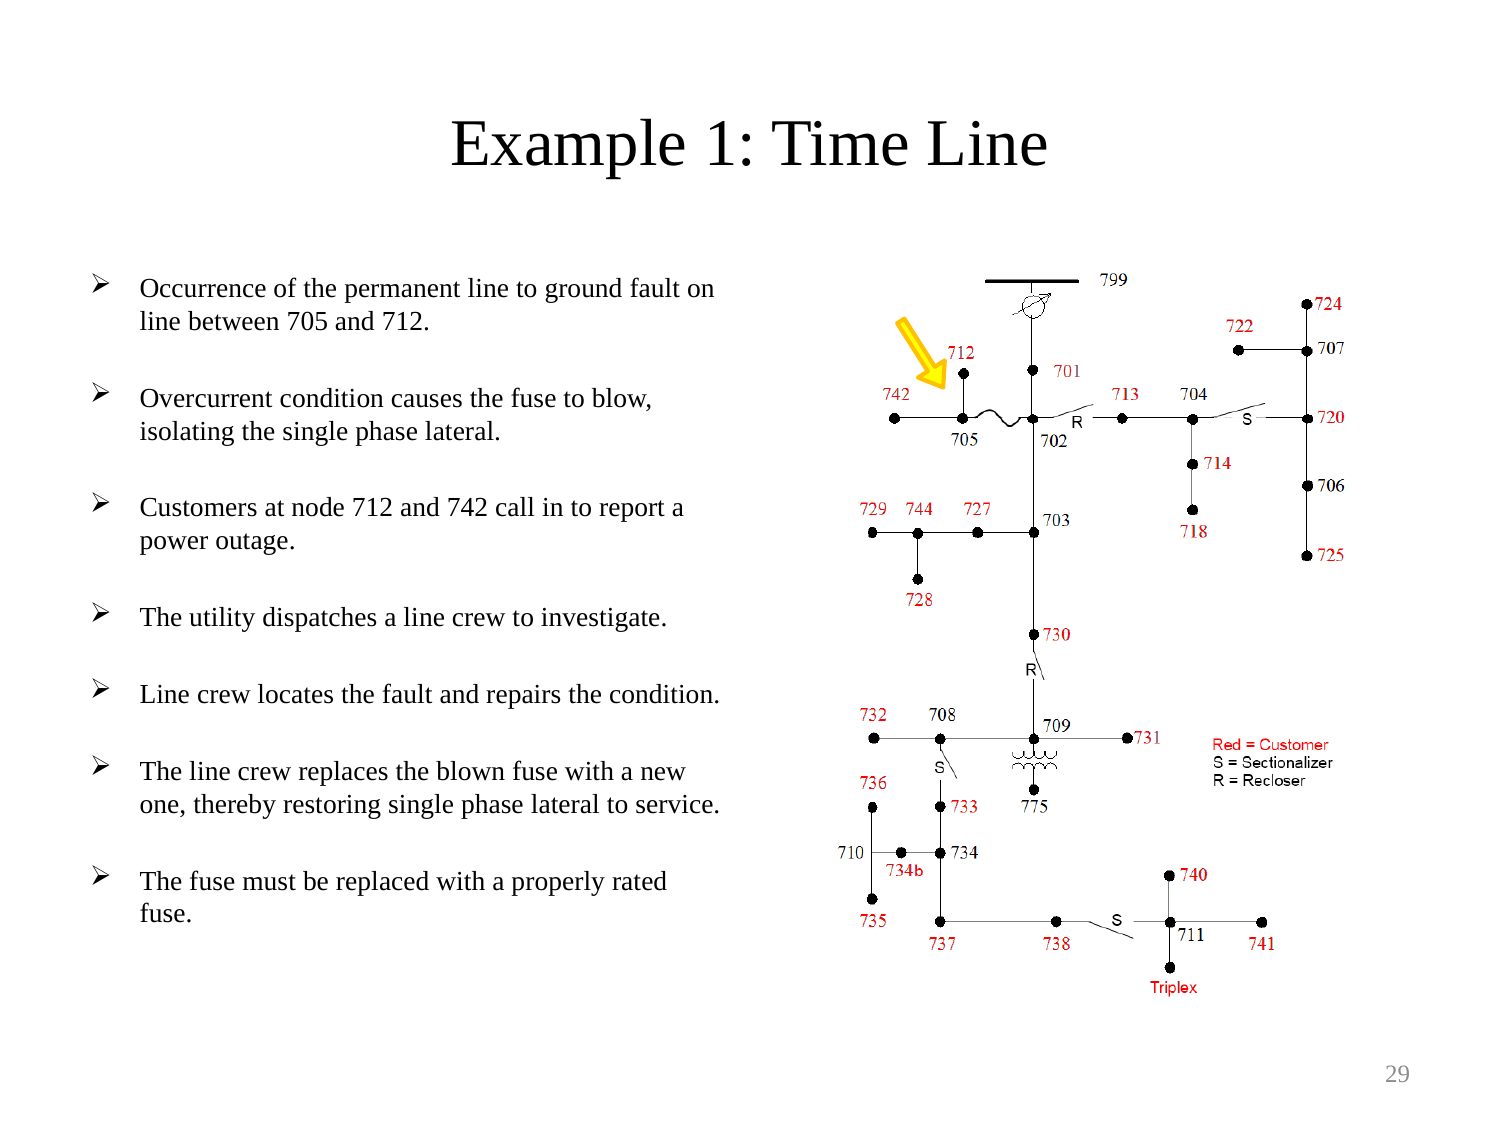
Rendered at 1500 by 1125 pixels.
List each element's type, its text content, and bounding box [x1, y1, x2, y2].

slide_number 29 [1074, 1042, 1425, 1103]
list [828, 262, 1360, 1006]
title Example 1: Time Line [75, 45, 1425, 233]
list Occurrence of the permanent line to ground fault on line between 705 and 712. Overcurrent condition causes the fuse to blow, isolating the single phase lateral. Customers at node 712 and 742 call in to report a power outage. The utility dispatches a line crew to investigate. Line crew locates the fault and repairs the condition. The line crew replaces the blown fuse with a new one, thereby restoring single phase lateral to service. The fuse must be replaced with a properly rated fuse. [75, 262, 738, 1005]
